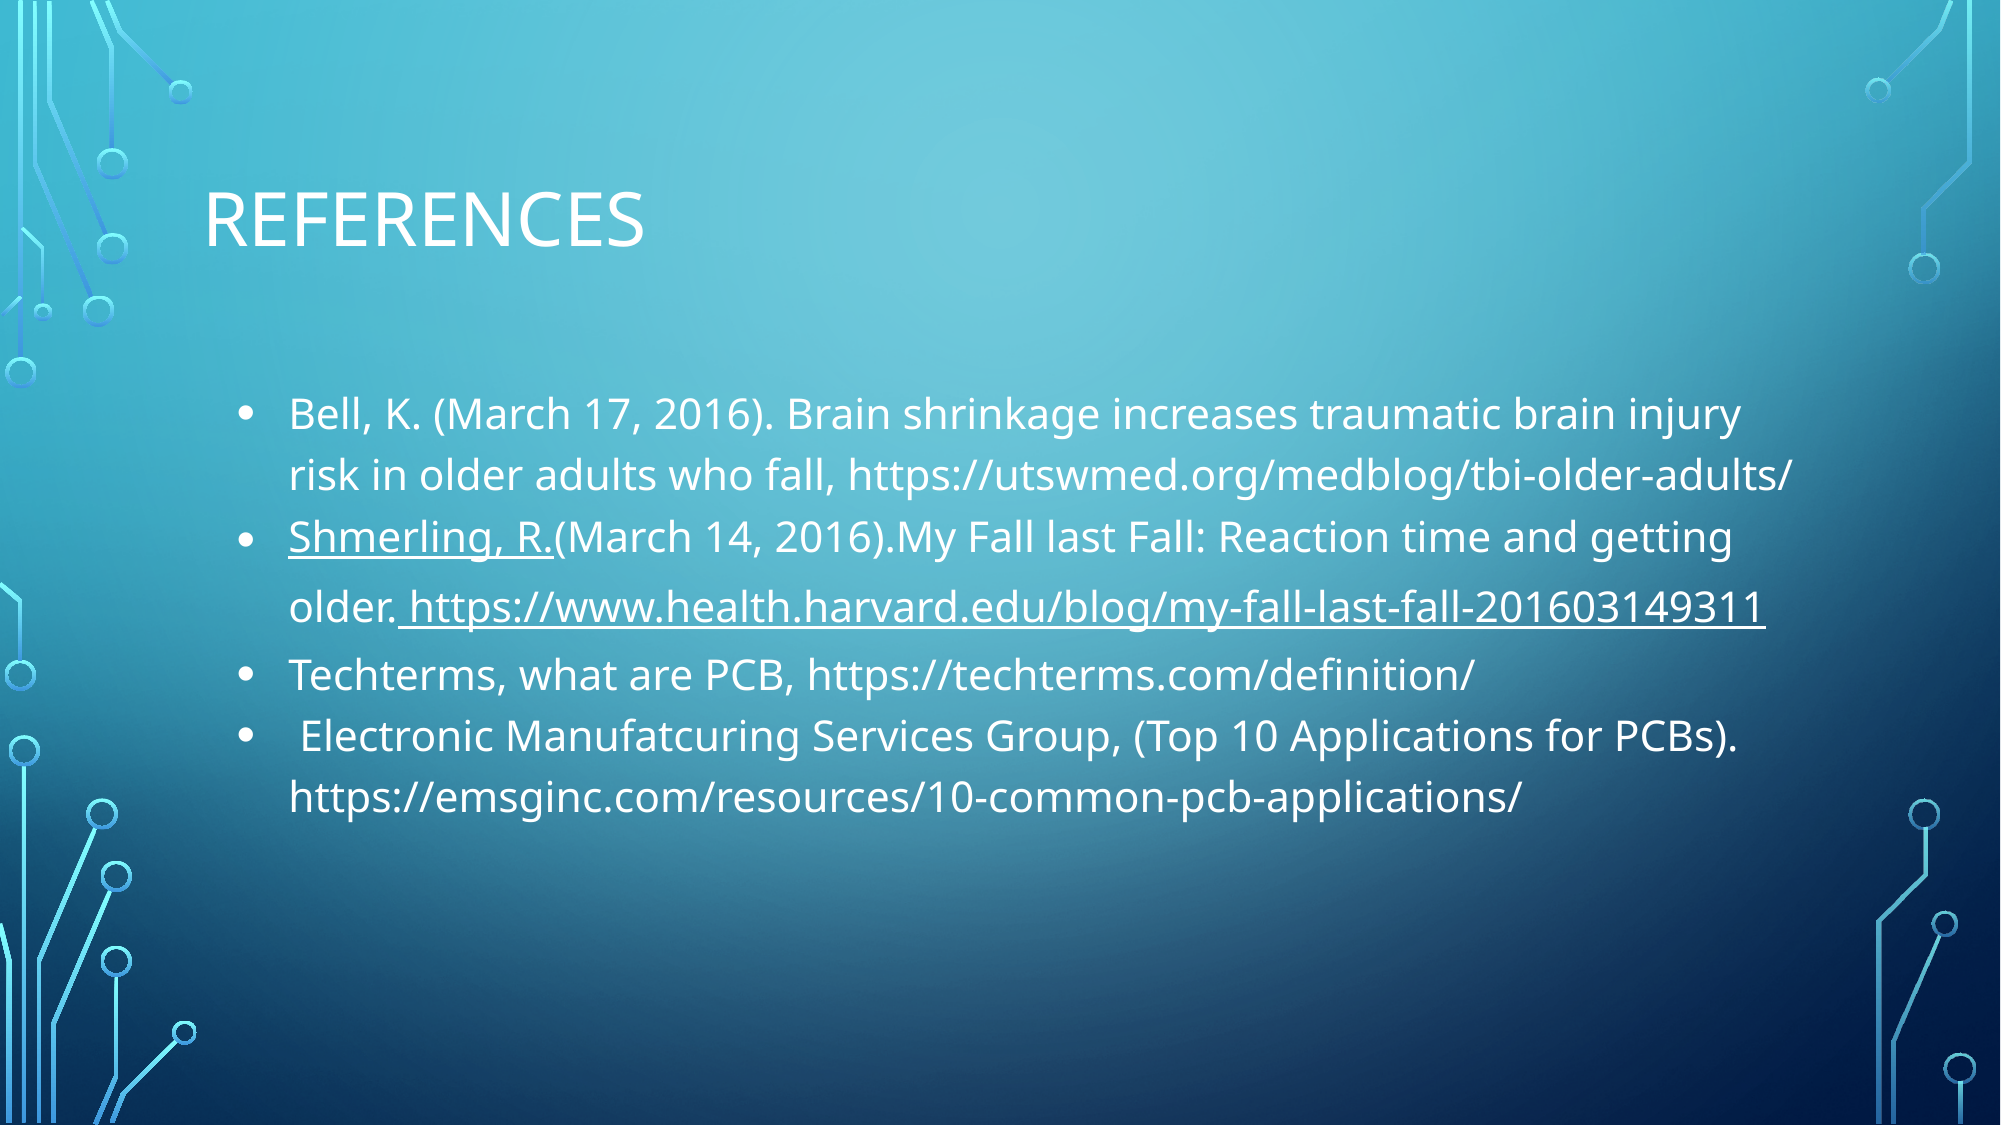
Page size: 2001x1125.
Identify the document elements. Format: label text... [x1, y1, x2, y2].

list Bell, K. (March 17, 2016). Brain shrinkage increases traumatic brain injury risk in older adults who fall, https://utswmed.org/medblog/tbi-older-adults/ Shmerling, R.(March 14, 2016).My Fall last Fall: Reaction time and getting older. https://www.health.harvard.edu/blog/my-fall-last-fall-201603149311 Techterms, what are PCB, https://techterms.com/definition/ Electronic Manufatcuring Services Group, (Top 10 Applications for PCBs). https://emsginc.com/resources/10-common-pcb-applications/ [187, 369, 1813, 950]
title REferences [187, 101, 1813, 344]
